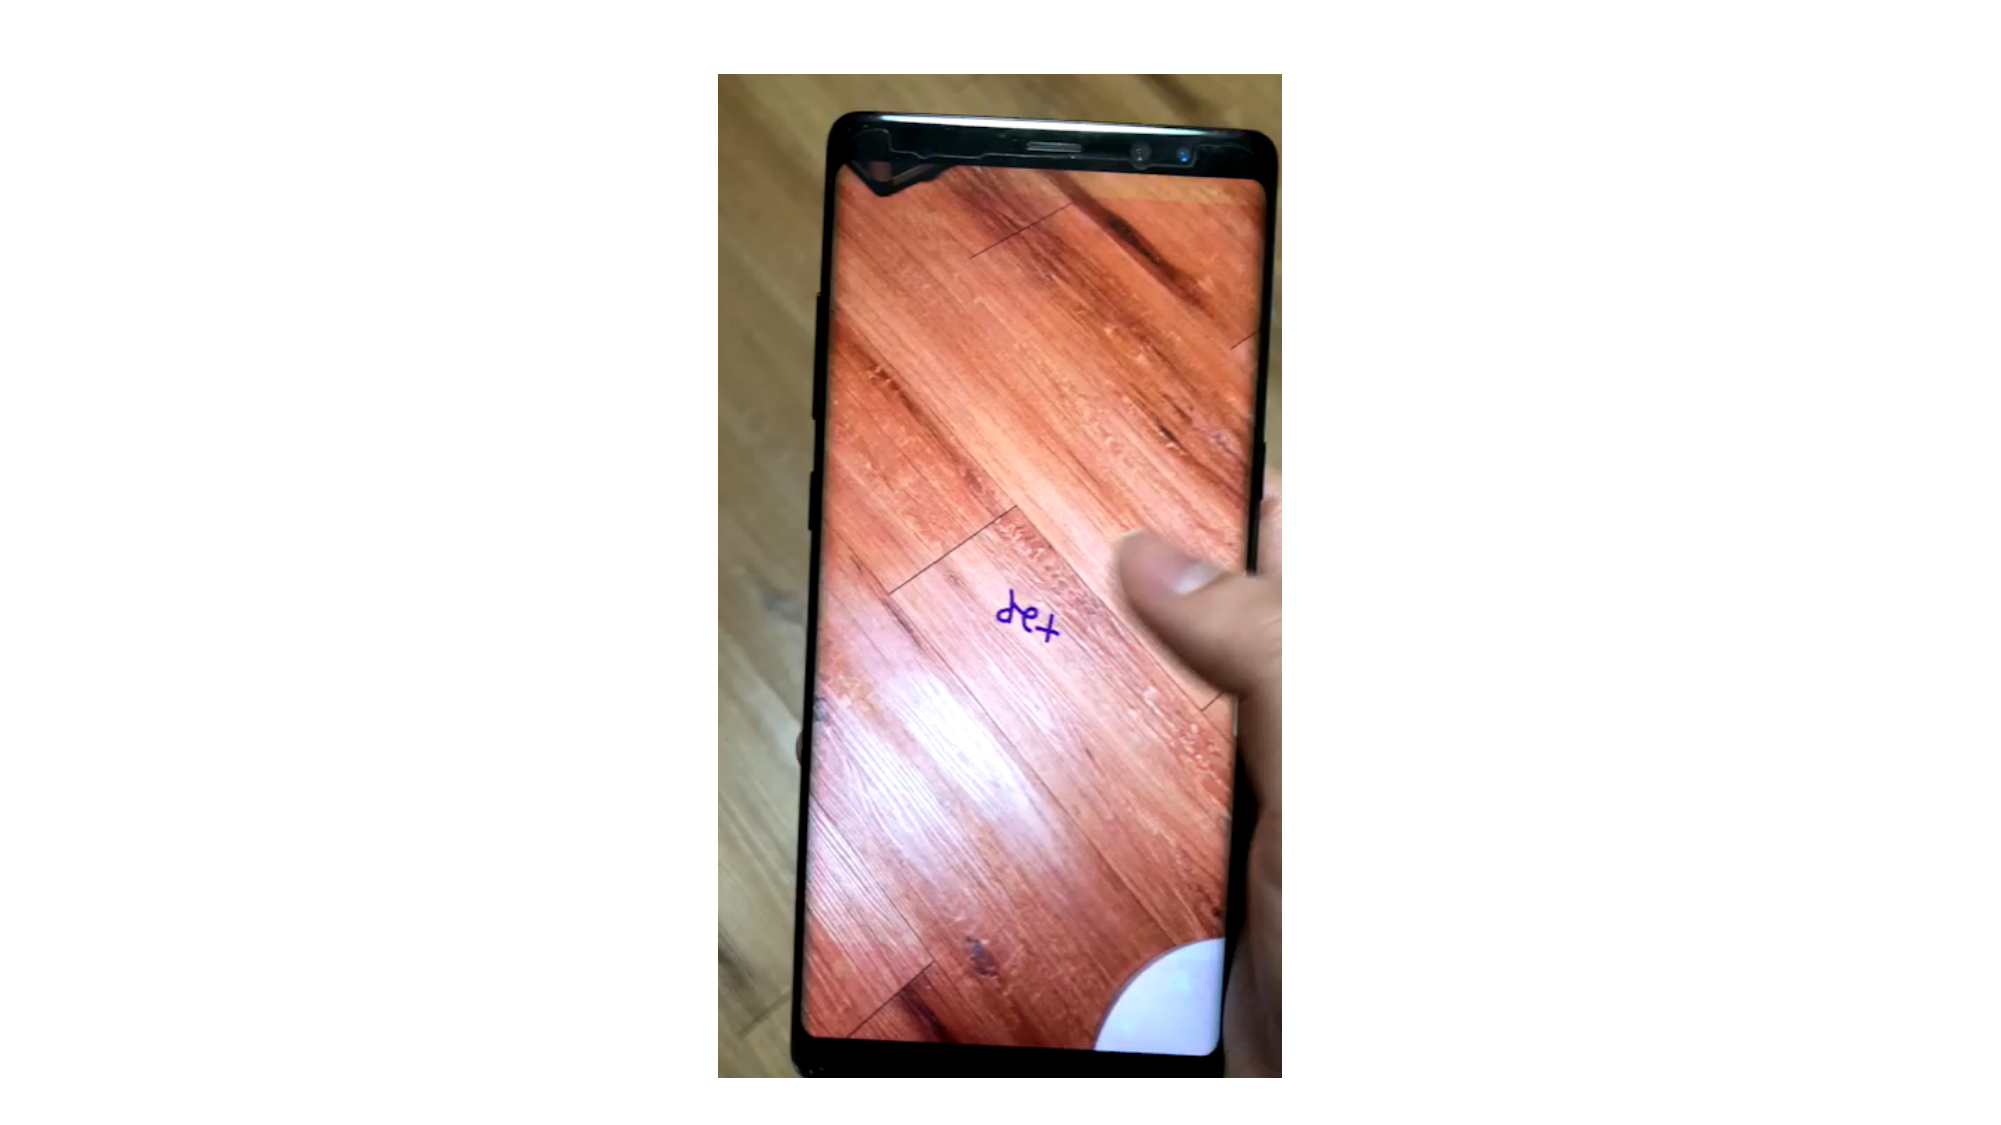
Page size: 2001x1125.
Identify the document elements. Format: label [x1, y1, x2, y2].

list [717, 73, 1282, 1079]
